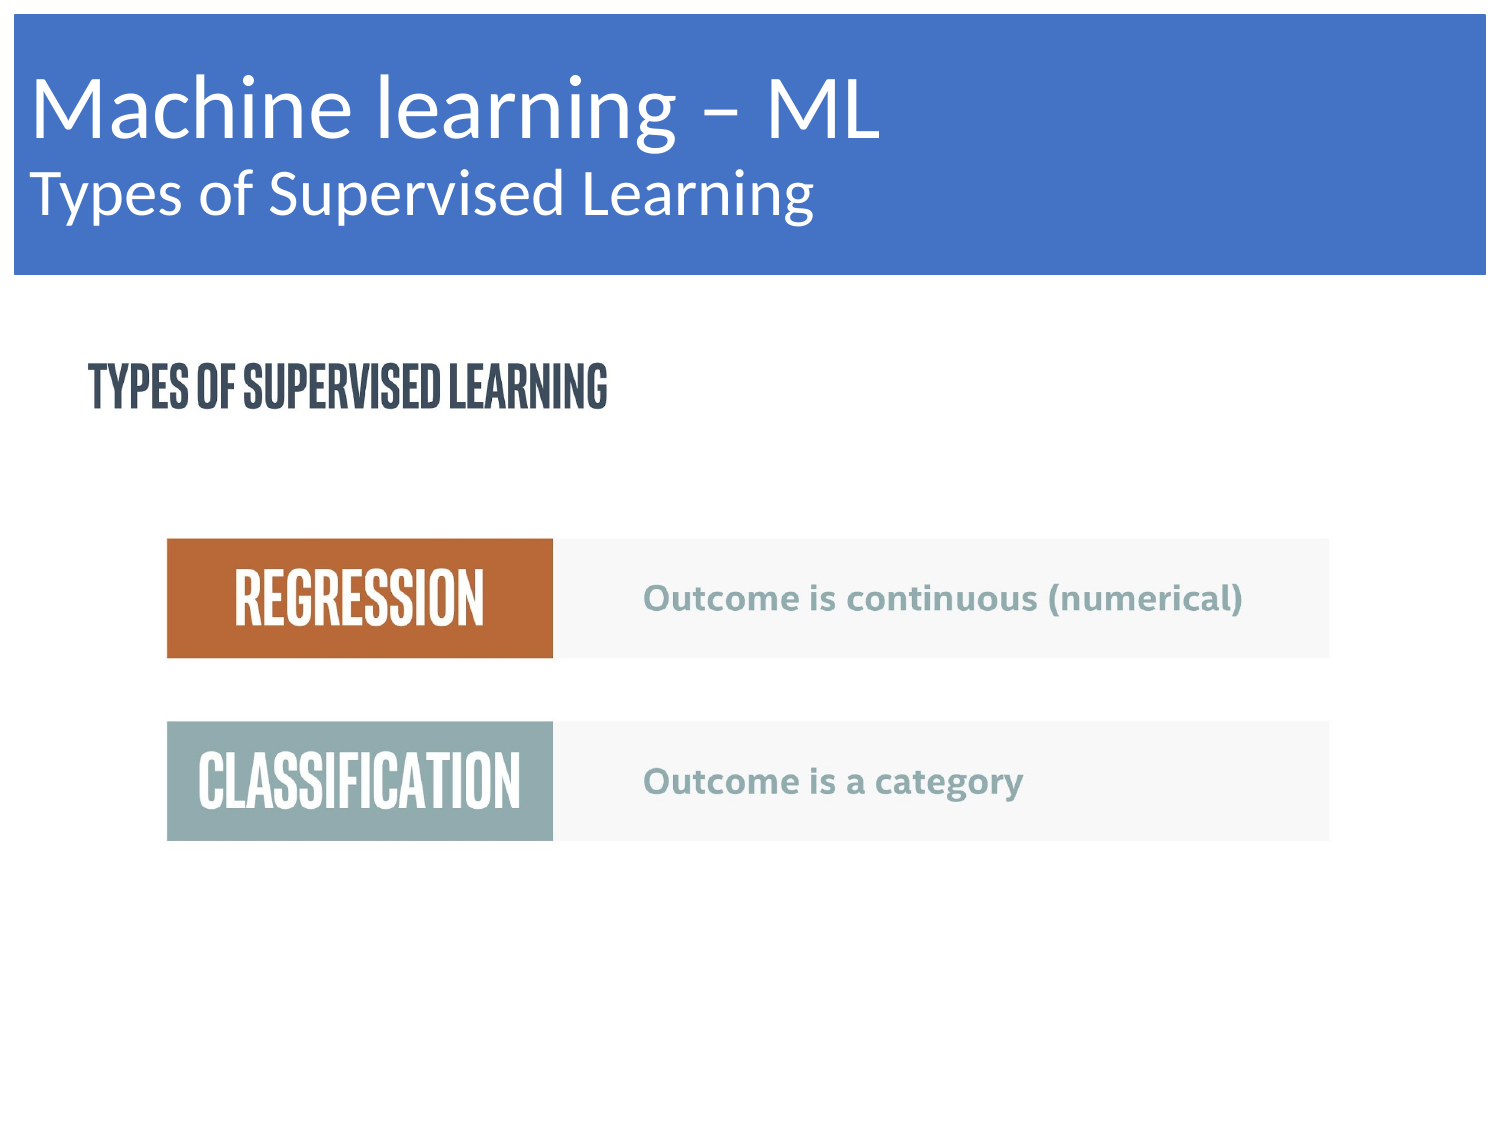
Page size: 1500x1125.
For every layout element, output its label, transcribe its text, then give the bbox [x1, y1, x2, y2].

title Machine learning – ML Types of Supervised Learning [14, 14, 1486, 275]
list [14, 294, 1486, 1053]
